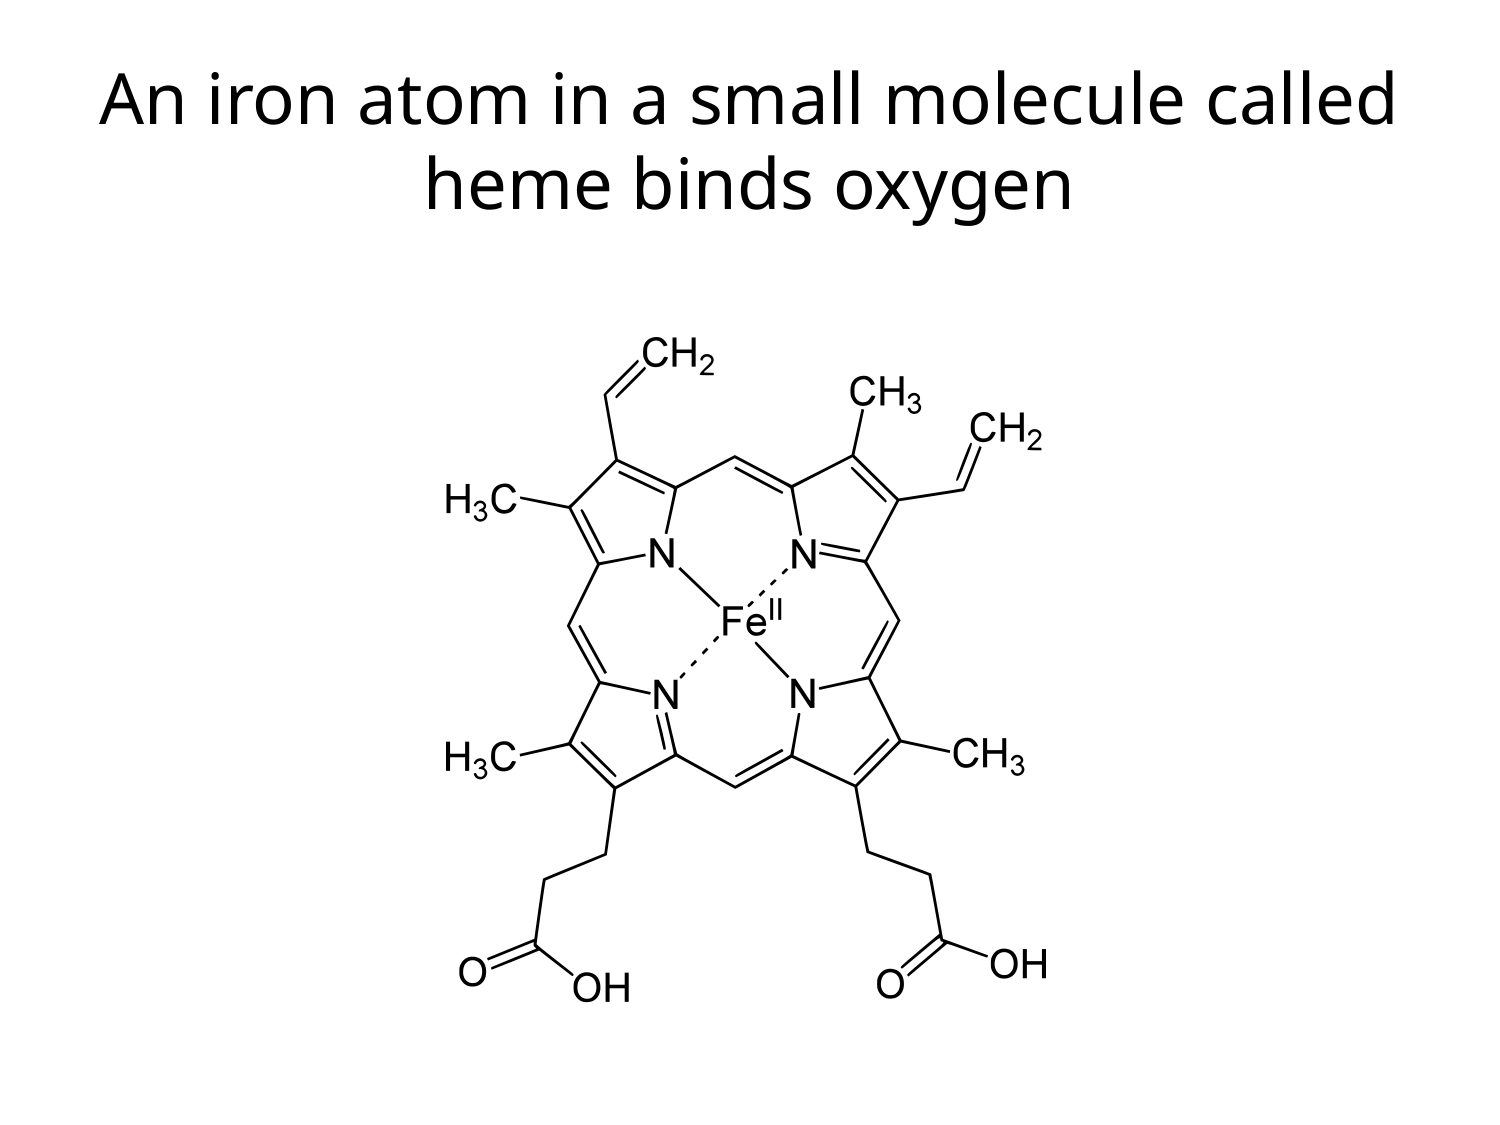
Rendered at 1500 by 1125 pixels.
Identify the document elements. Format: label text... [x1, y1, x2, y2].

title An iron atom in a small molecule called heme binds oxygen [75, 45, 1425, 233]
picture [436, 327, 1056, 1012]
